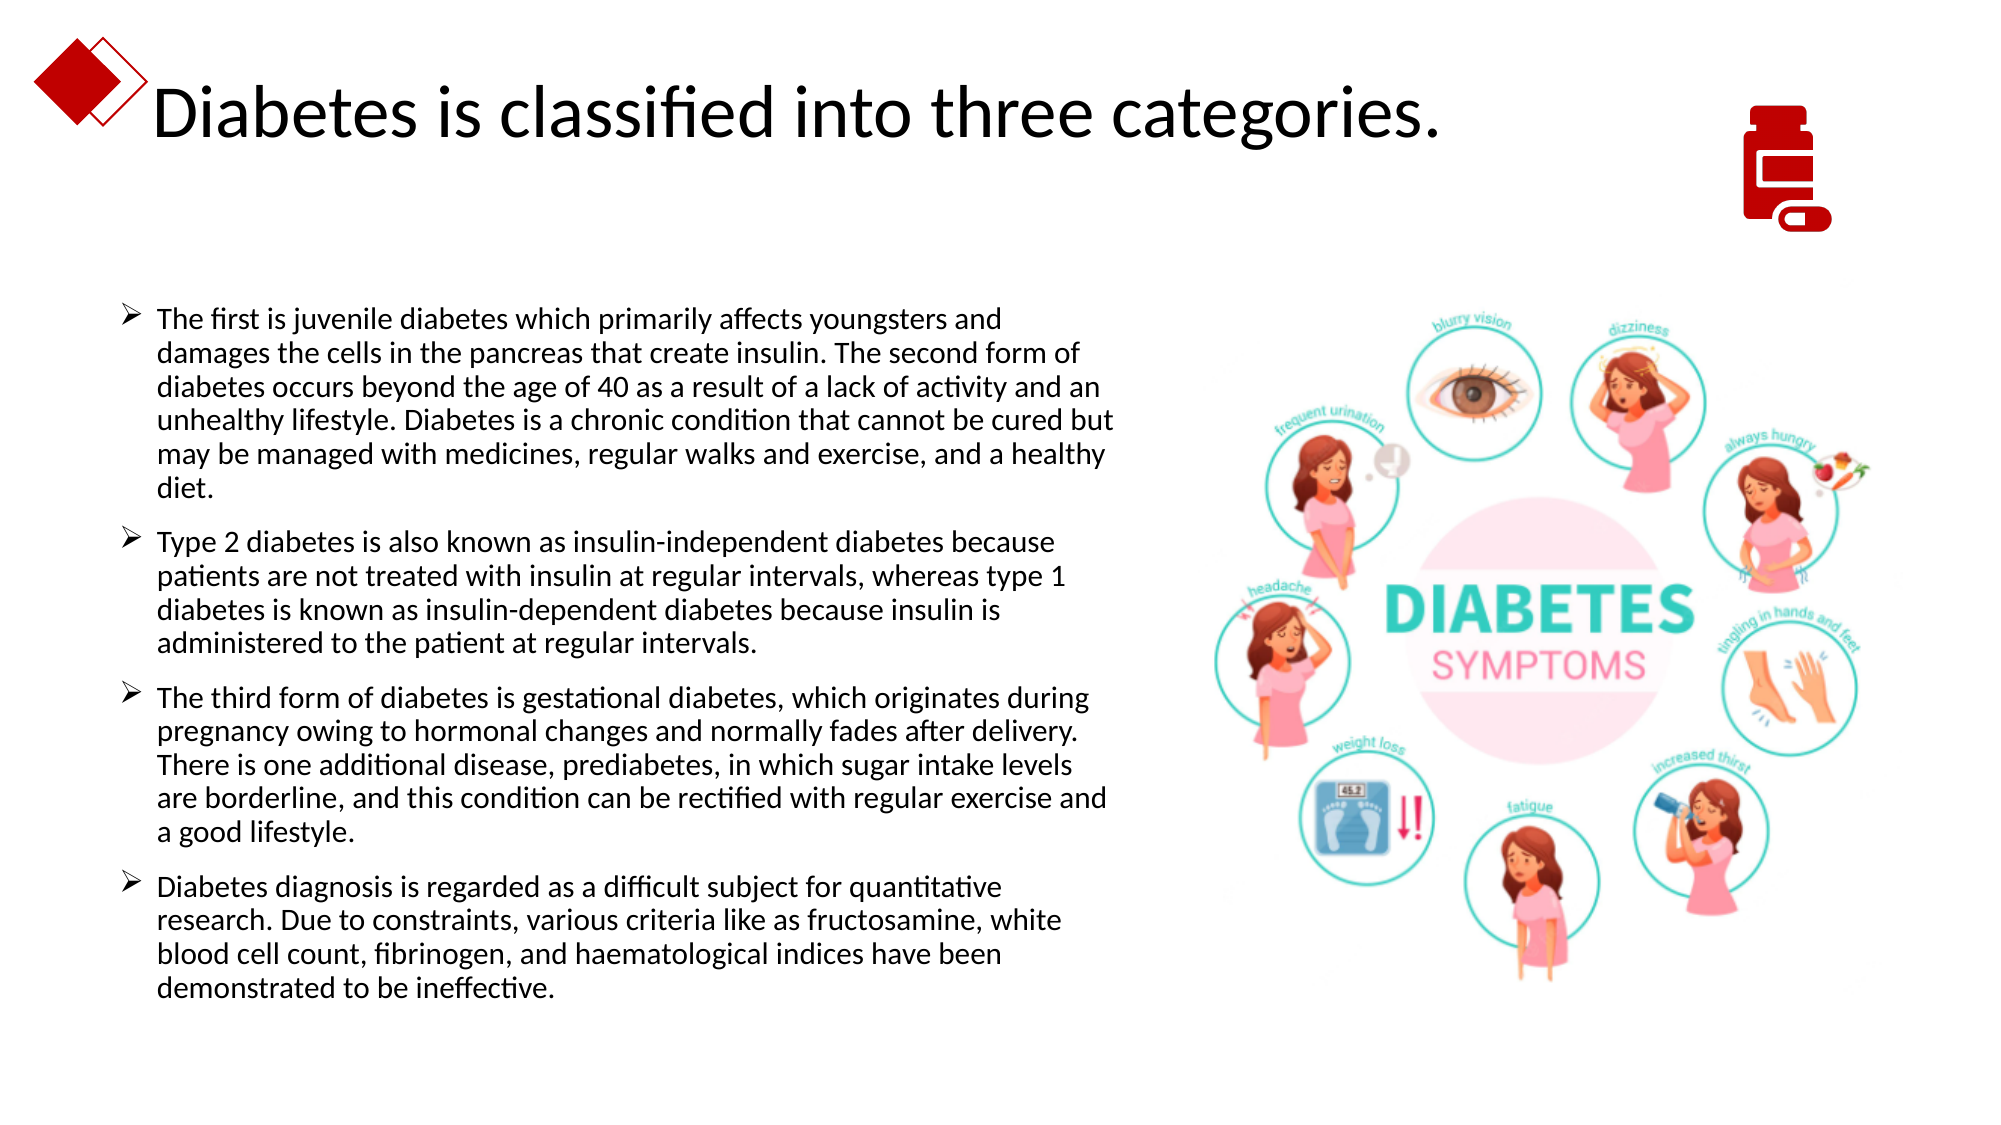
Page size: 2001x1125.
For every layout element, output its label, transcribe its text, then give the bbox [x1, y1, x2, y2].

picture [1712, 93, 1863, 244]
list The first is juvenile diabetes which primarily affects youngsters and damages the cells in the pancreas that create insulin. The second form of diabetes occurs beyond the age of 40 as a result of a lack of activity and an unhealthy lifestyle. Diabetes is a chronic condition that cannot be cured but may be managed with medicines, regular walks and exercise, and a healthy diet. Type 2 diabetes is also known as insulin-independent diabetes because patients are not treated with insulin at regular intervals, whereas type 1 diabetes is known as insulin-dependent diabetes because insulin is administered to the patient at regular intervals. The third form of diabetes is gestational diabetes, which originates during pregnancy owing to hormonal changes and normally fades after delivery. There is one additional disease, prediabetes, in which sugar intake levels are borderline, and this condition can be rectified with regular exercise and a good lifestyle. Diabetes diagnosis is regarded as a difficult subject for quantitative research. Due to constraints, various criteria like as fructosamine, white blood cell count, fibrinogen, and haematological indices have been demonstrated to be ineffective. [104, 295, 1136, 1010]
text_box [57, 36, 149, 127]
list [1198, 277, 1903, 995]
title Diabetes is classified into three categories. [137, 59, 1863, 278]
text_box [32, 36, 90, 127]
